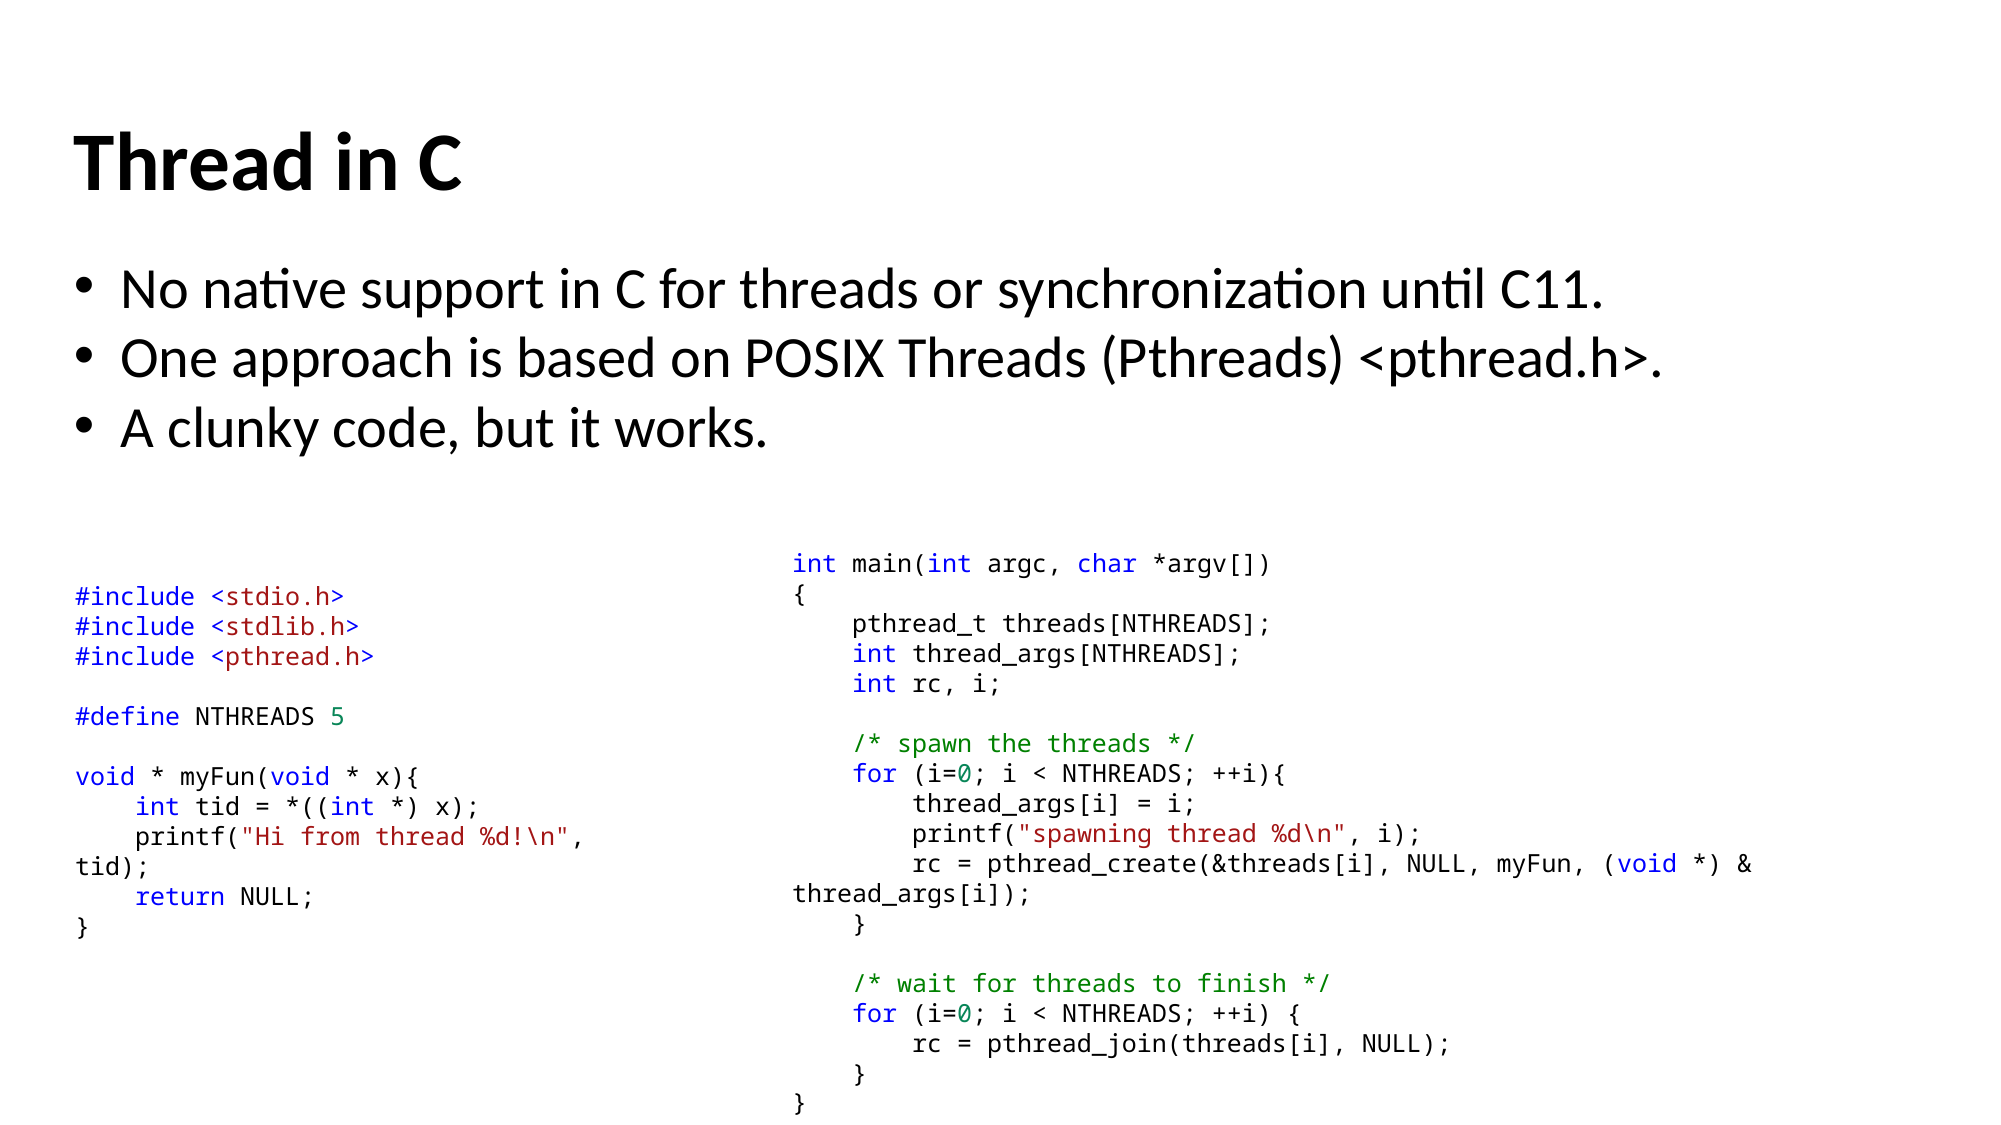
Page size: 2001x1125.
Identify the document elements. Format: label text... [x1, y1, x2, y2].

text_box No native support in C for threads or synchronization until C11. One approach is based on POSIX Threads (Pthreads) <pthread.h>. A clunky code, but it works. [0, 242, 2000, 467]
text_box Thread in C [0, 0, 2000, 215]
text_box int main(int argc, char *argv[]) { pthread_t threads[NTHREADS]; int thread_args[NTHREADS]; int rc, i; /* spawn the threads */ for (i=0; i < NTHREADS; ++i){ thread_args[i] = i; printf("spawning thread %d\n", i); rc = pthread_create(&threads[i], NULL, myFun, (void *) & thread_args[i]); } /* wait for threads to finish */ for (i=0; i < NTHREADS; ++i) { rc = pthread_join(threads[i], NULL); } } [777, 540, 1952, 1125]
text_box #include <stdio.h> #include <stdlib.h> #include <pthread.h> #define NTHREADS 5 void * myFun(void * x){ int tid = *((int *) x); printf("Hi from thread %d!\n", tid); return NULL; } [60, 573, 660, 948]
